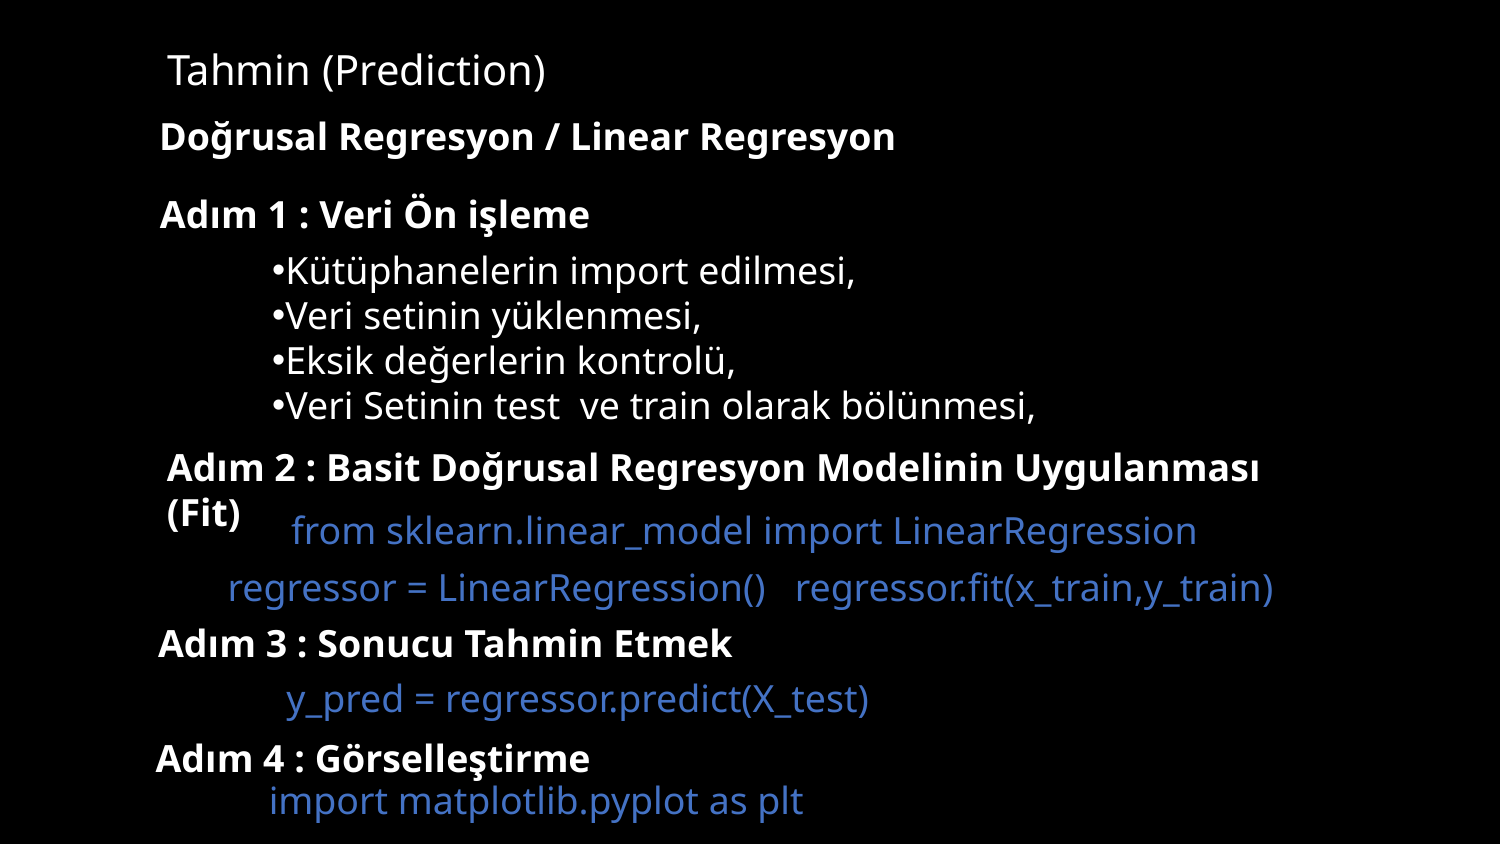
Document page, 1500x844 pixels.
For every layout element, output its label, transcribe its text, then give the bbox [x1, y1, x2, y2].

text_box import matplotlib.pyplot as plt [253, 769, 819, 830]
text_box Kütüphanelerin import edilmesi, Veri setinin yüklenmesi, Eksik değerlerin kontrolü, Veri Setinin test ve train olarak bölünmesi, [257, 239, 1104, 435]
text_box from sklearn.linear_model import LinearRegression [276, 499, 1214, 556]
text_box y_pred = regressor.predict(X_test) [271, 667, 885, 727]
text_box Adım 3 : Sonucu Tahmin Etmek [143, 612, 749, 673]
text_box regressor = LinearRegression() regressor.fit(x_train,y_train) [213, 556, 1289, 662]
text_box Adım 1 : Veri Ön işleme [145, 183, 606, 244]
title Tahmin (Prediction) [152, 0, 1338, 144]
text_box Doğrusal Regresyon / Linear Regresyon [144, 106, 912, 166]
text_box Adım 2 : Basit Doğrusal Regresyon Modelinin Uygulanması (Fit) [152, 436, 1338, 542]
text_box Adım 4 : Görselleştirme [140, 727, 607, 788]
